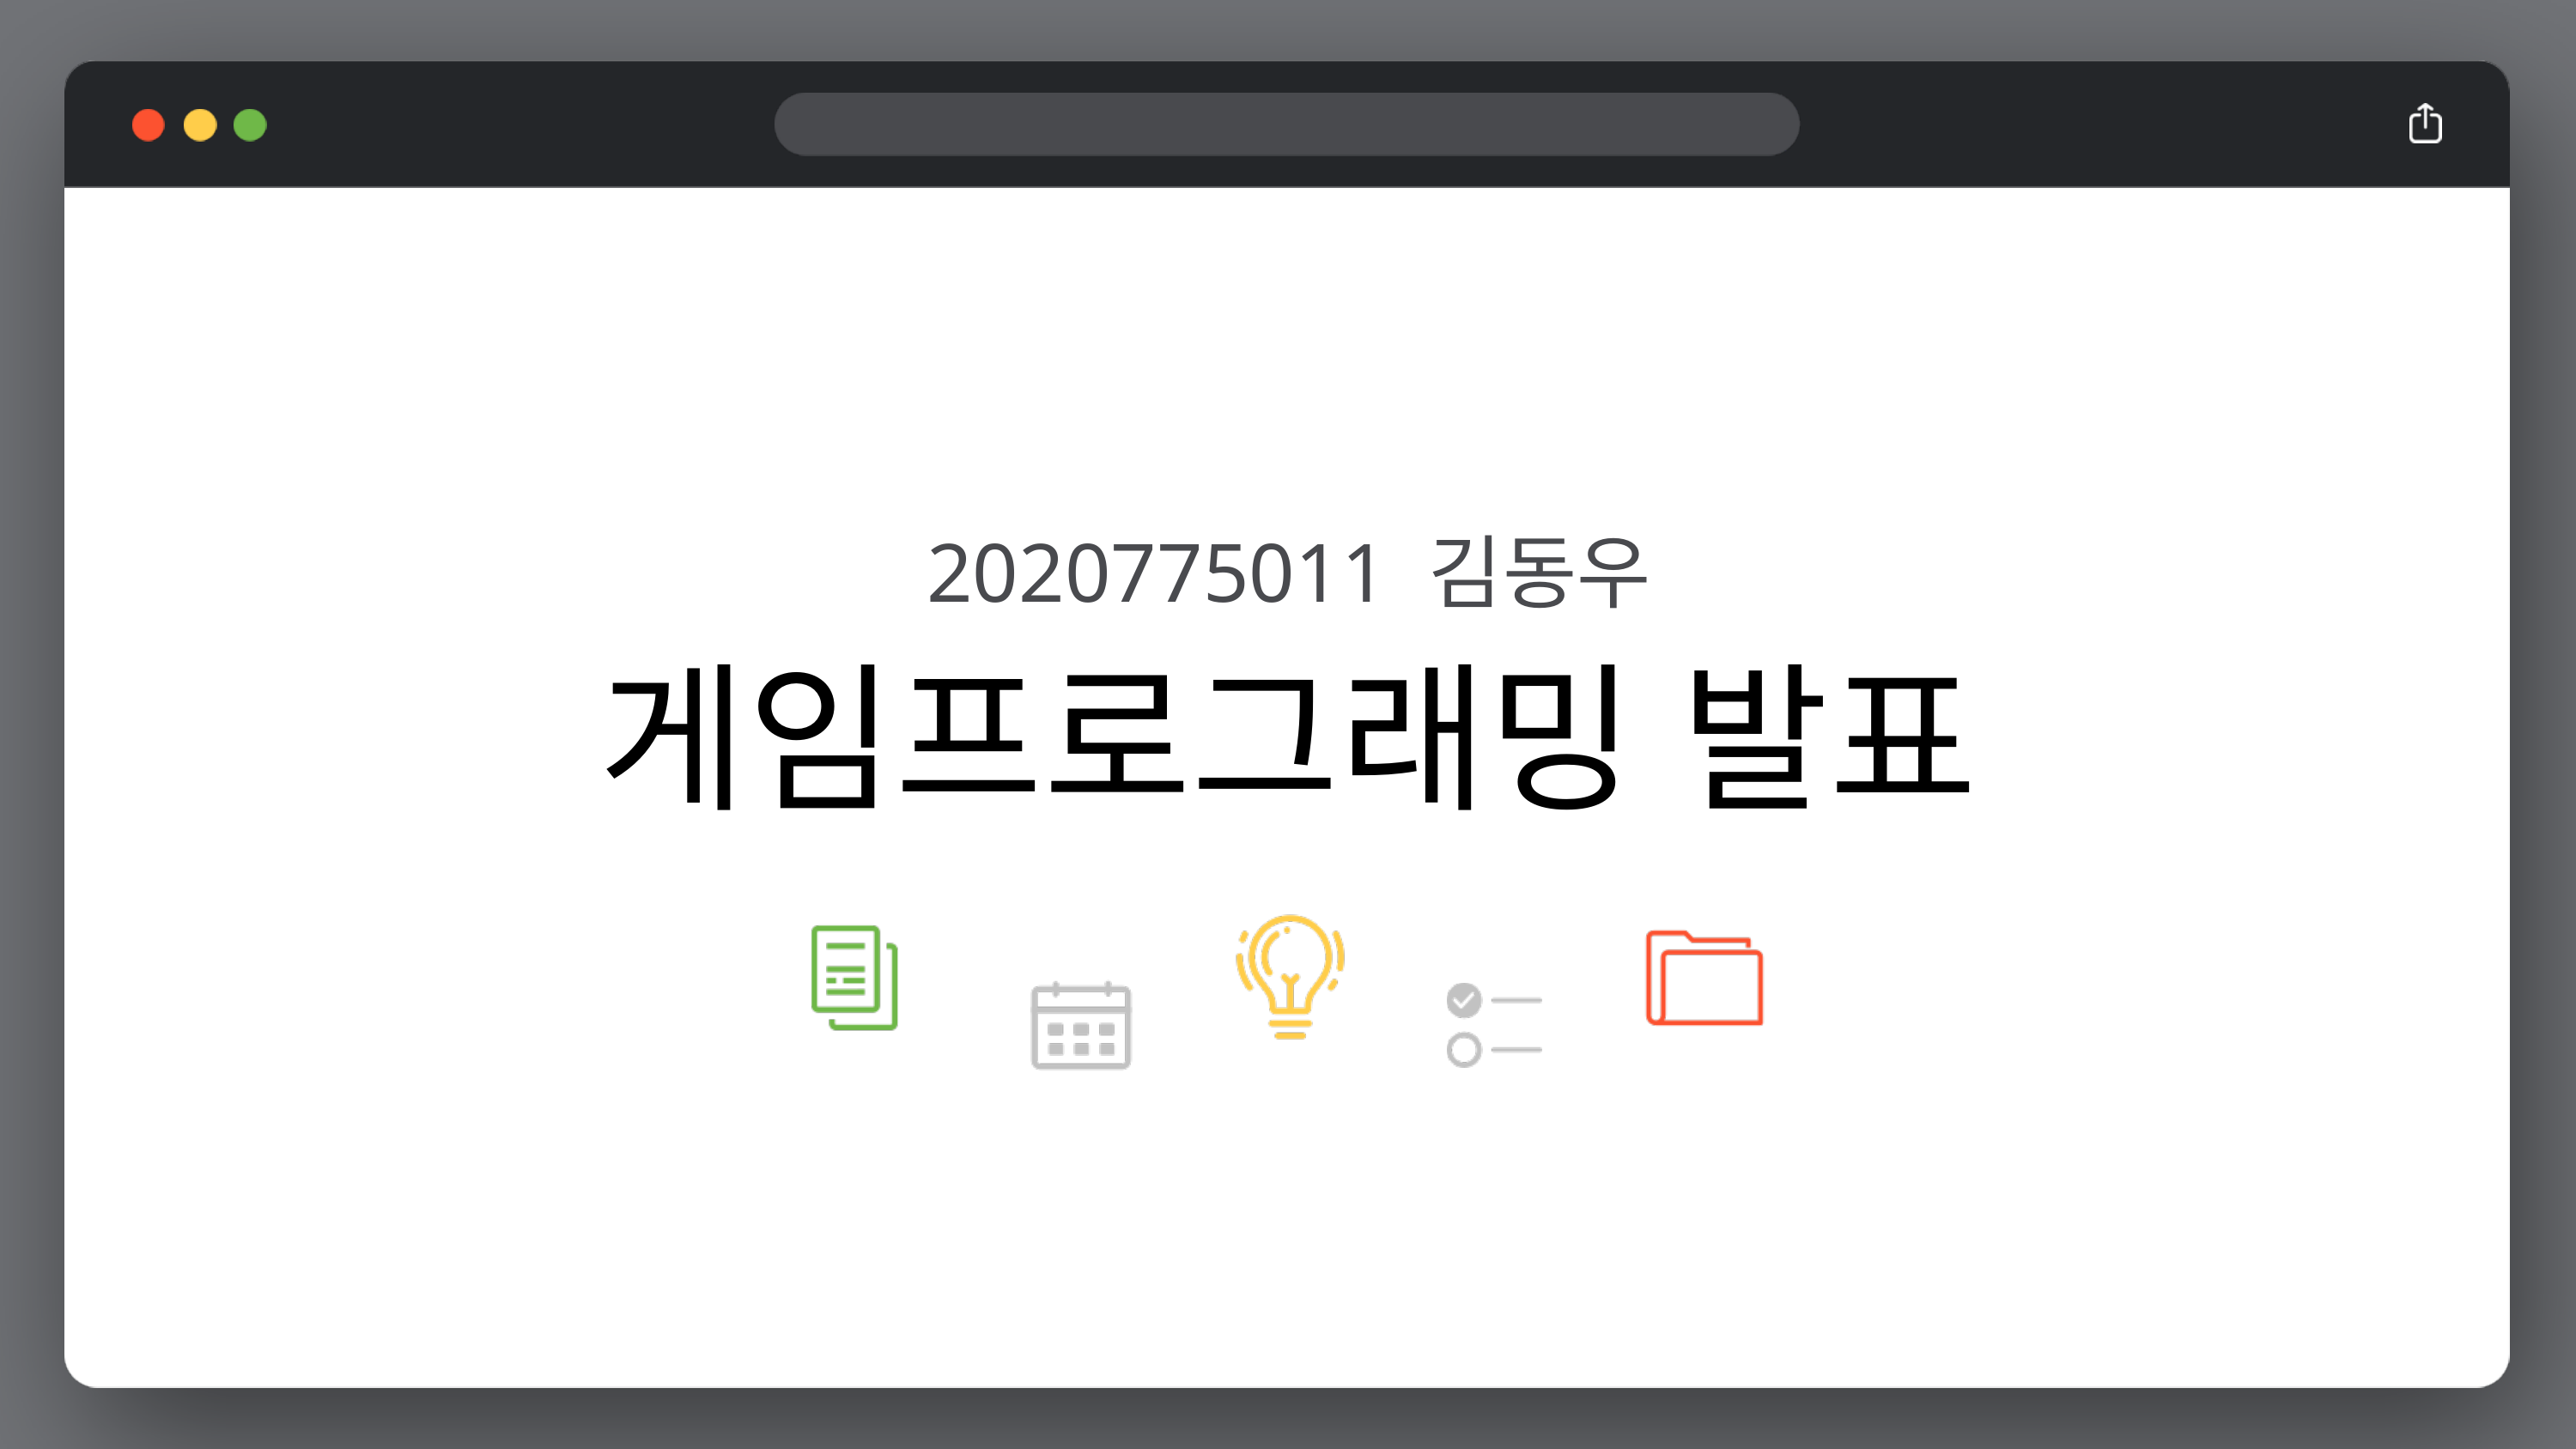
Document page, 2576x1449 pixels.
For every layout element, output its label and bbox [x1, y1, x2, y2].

picture [64, 60, 2511, 1388]
